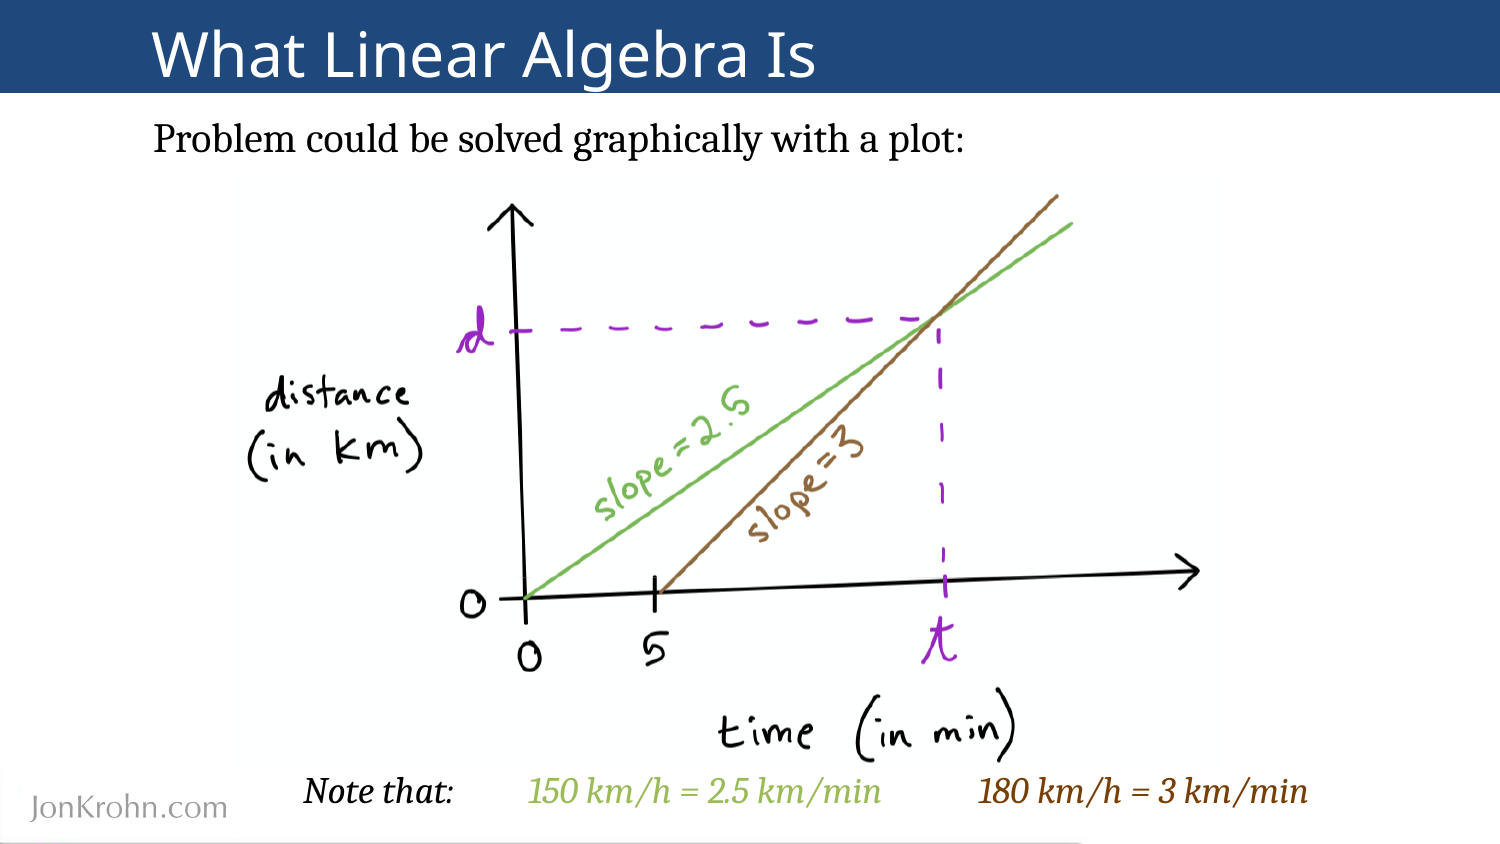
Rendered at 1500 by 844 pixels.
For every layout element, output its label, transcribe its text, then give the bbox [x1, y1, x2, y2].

title What Linear Algebra Is [136, 0, 1375, 92]
picture [0, 93, 1500, 844]
list Problem could be solved graphically with a plot: Note that: 150 km/h = 2.5 km/min 180 km/h = 3 km/min [138, 96, 1375, 678]
